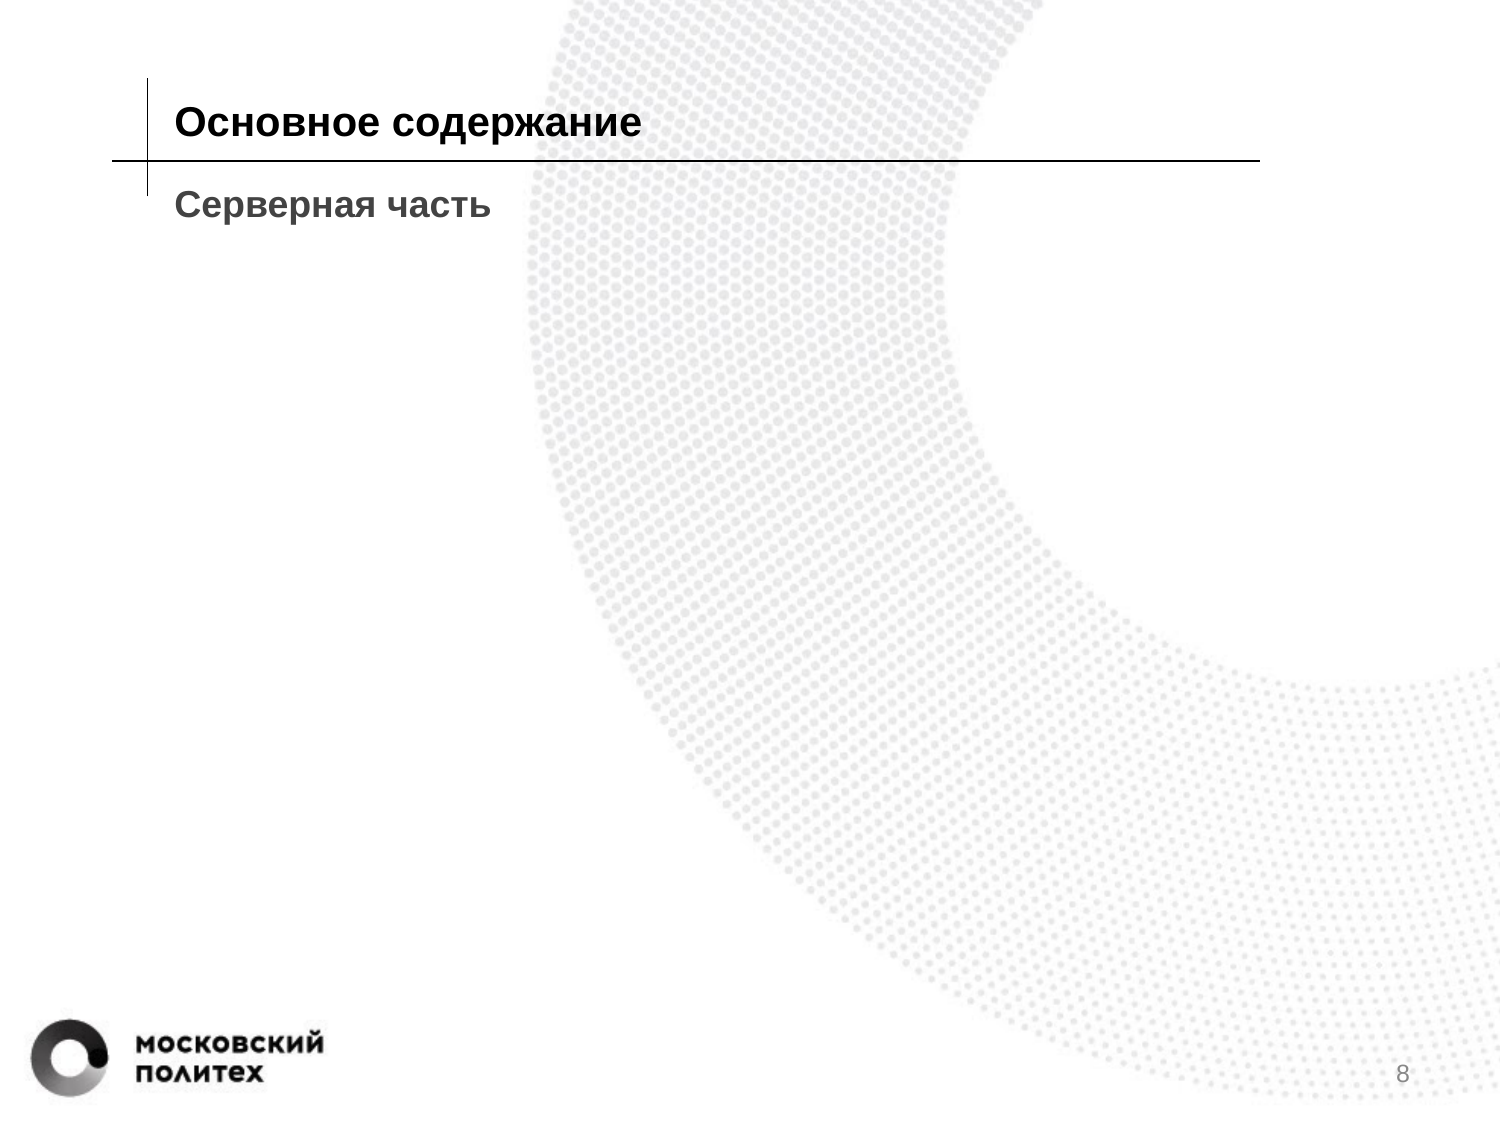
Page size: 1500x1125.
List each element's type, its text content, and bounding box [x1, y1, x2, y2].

picture [0, 0, 1500, 1125]
text_box Основное содержание [159, 78, 1427, 161]
title Серверная часть [159, 161, 1427, 244]
slide_number ‹#› [1074, 1042, 1425, 1103]
